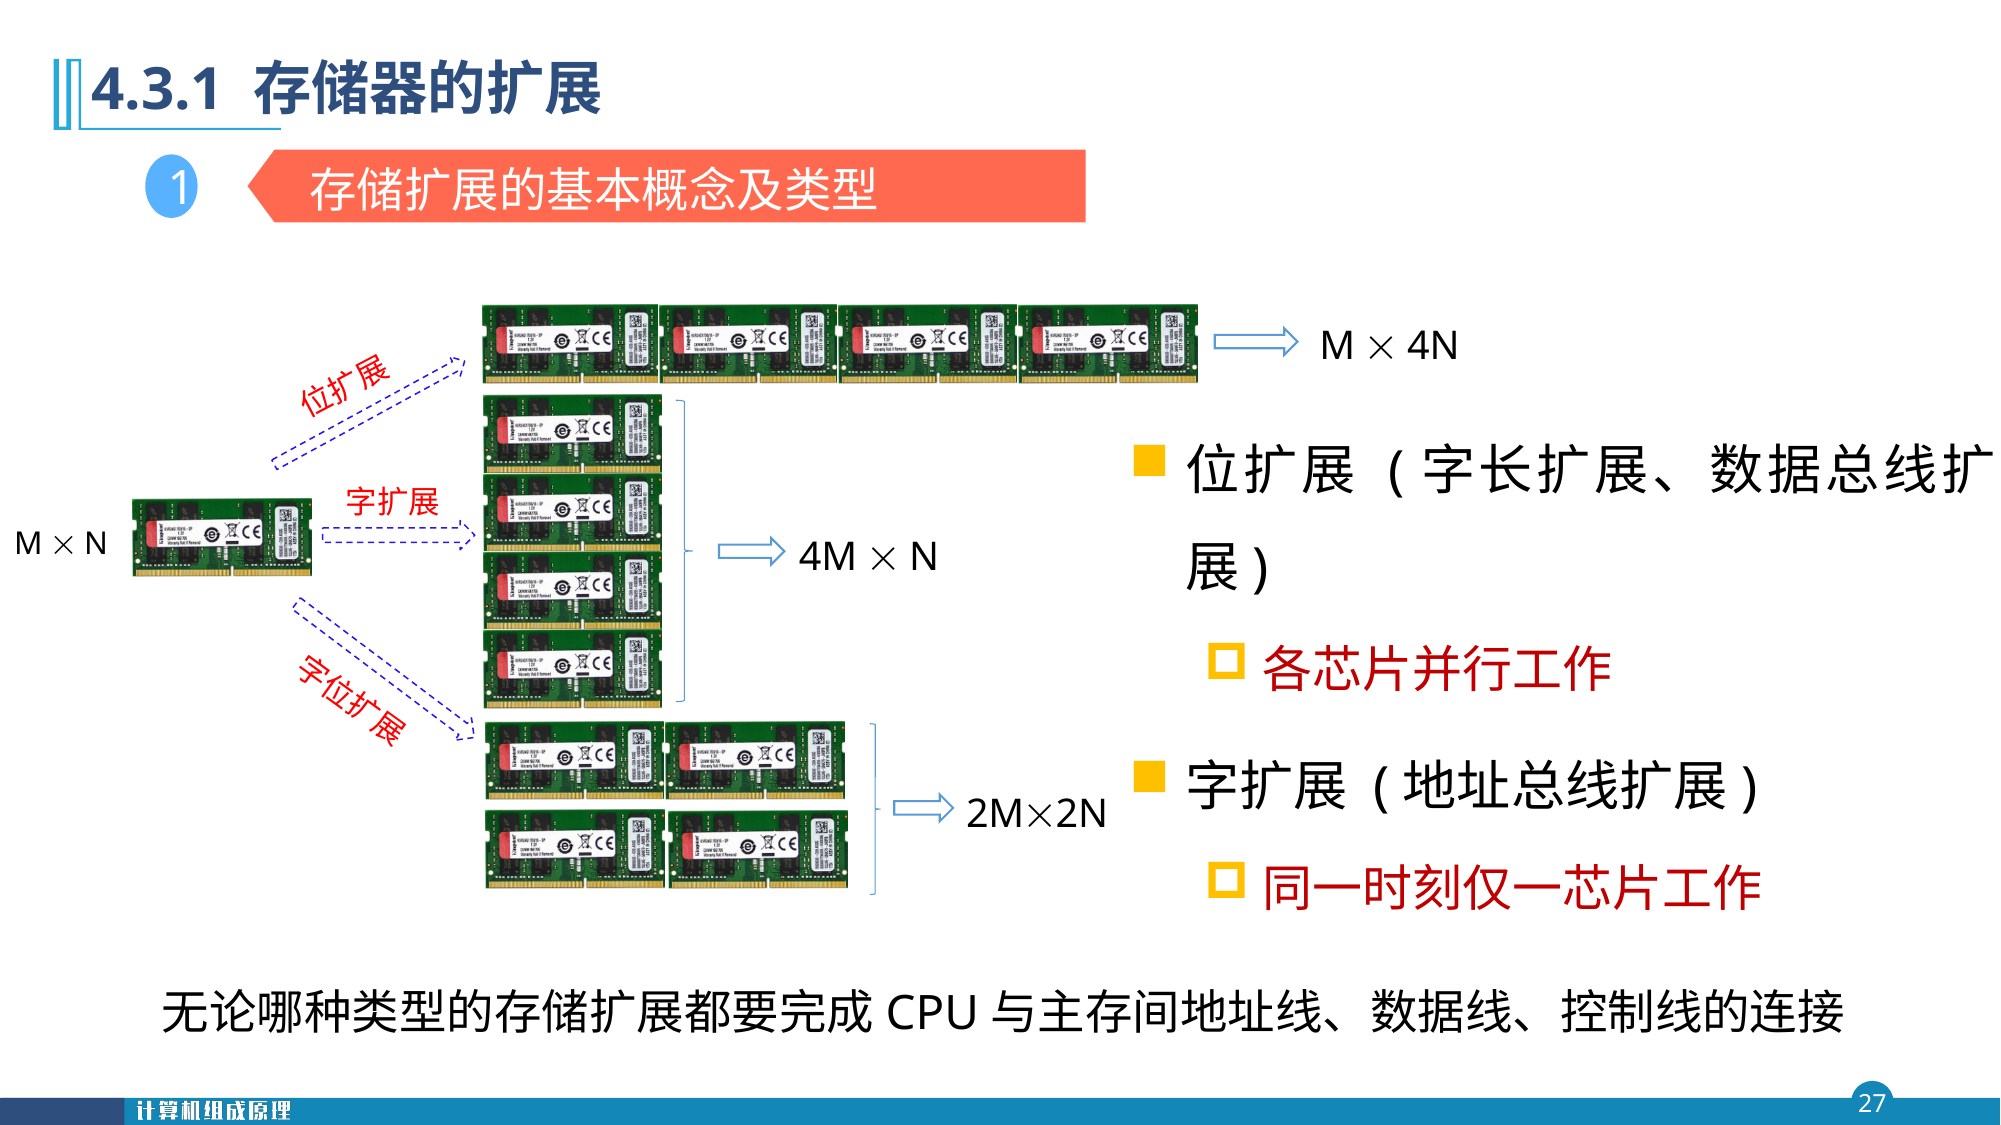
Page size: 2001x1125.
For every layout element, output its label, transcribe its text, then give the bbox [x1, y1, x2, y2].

text_box M  4N [1304, 312, 1511, 376]
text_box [484, 721, 848, 889]
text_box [869, 723, 954, 895]
text_box 第四 章 [28, 22, 370, 95]
text_box 2M2N [954, 780, 1114, 843]
title 4.3.1 存储器的扩展 [76, 40, 1161, 142]
list 位扩展 (字长扩展、数据总线扩展) 各芯片并行工作 字扩展 (地址总线扩展) 同一时刻仅一芯片工作 [1114, 395, 2000, 879]
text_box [322, 474, 478, 550]
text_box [261, 353, 478, 424]
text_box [145, 149, 1086, 226]
text_box M  N [0, 515, 124, 569]
picture [131, 498, 312, 577]
text_box 无论哪种类型的存储扩展都要完成CPU与主存间地址线、数据线、控制线的连接 [147, 975, 1893, 1047]
text_box 4M  N [785, 523, 986, 586]
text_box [482, 394, 662, 709]
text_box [271, 656, 497, 736]
text_box [1213, 325, 1300, 358]
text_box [675, 400, 785, 702]
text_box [481, 304, 1198, 384]
